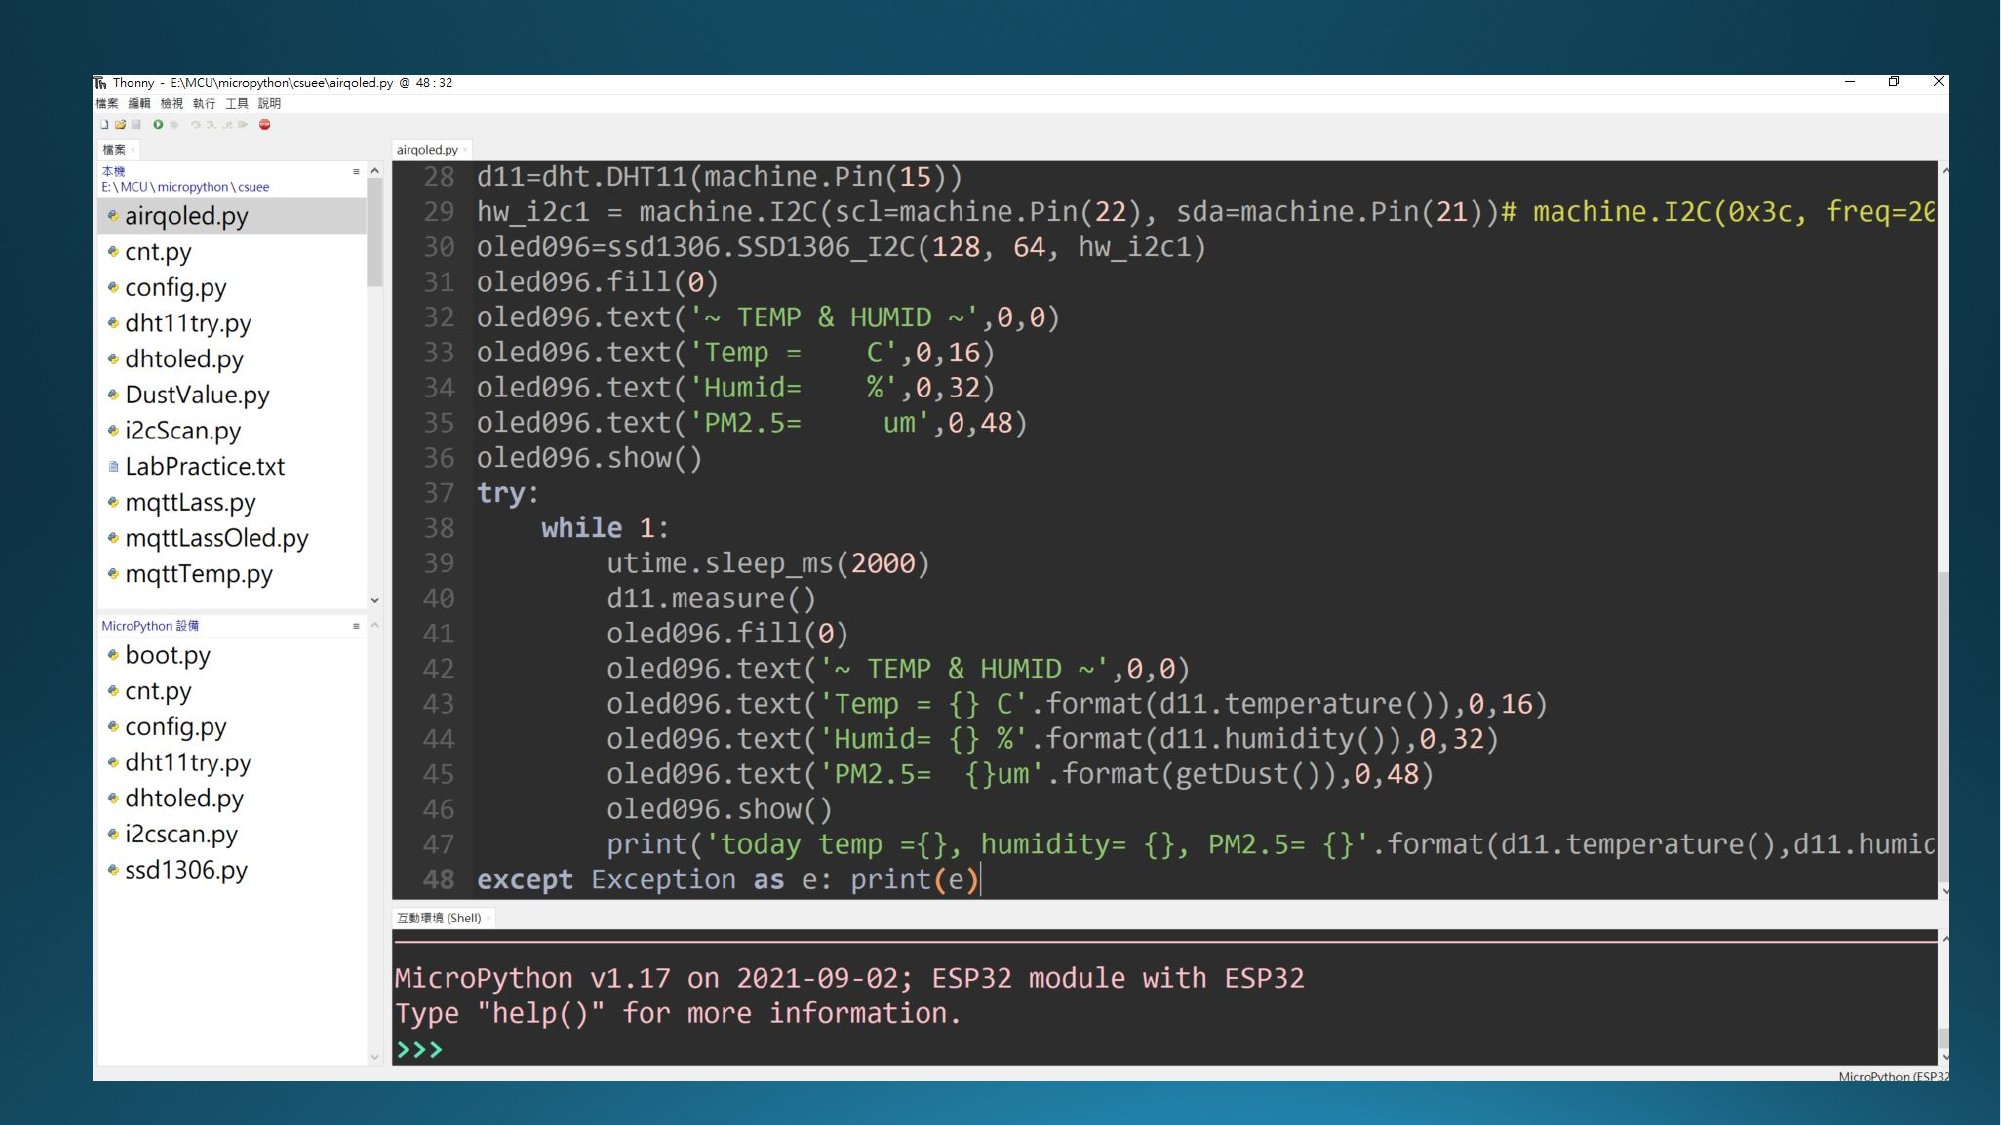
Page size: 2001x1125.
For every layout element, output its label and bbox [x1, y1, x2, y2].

picture [0, 0, 2001, 1125]
list [93, 75, 1949, 1081]
